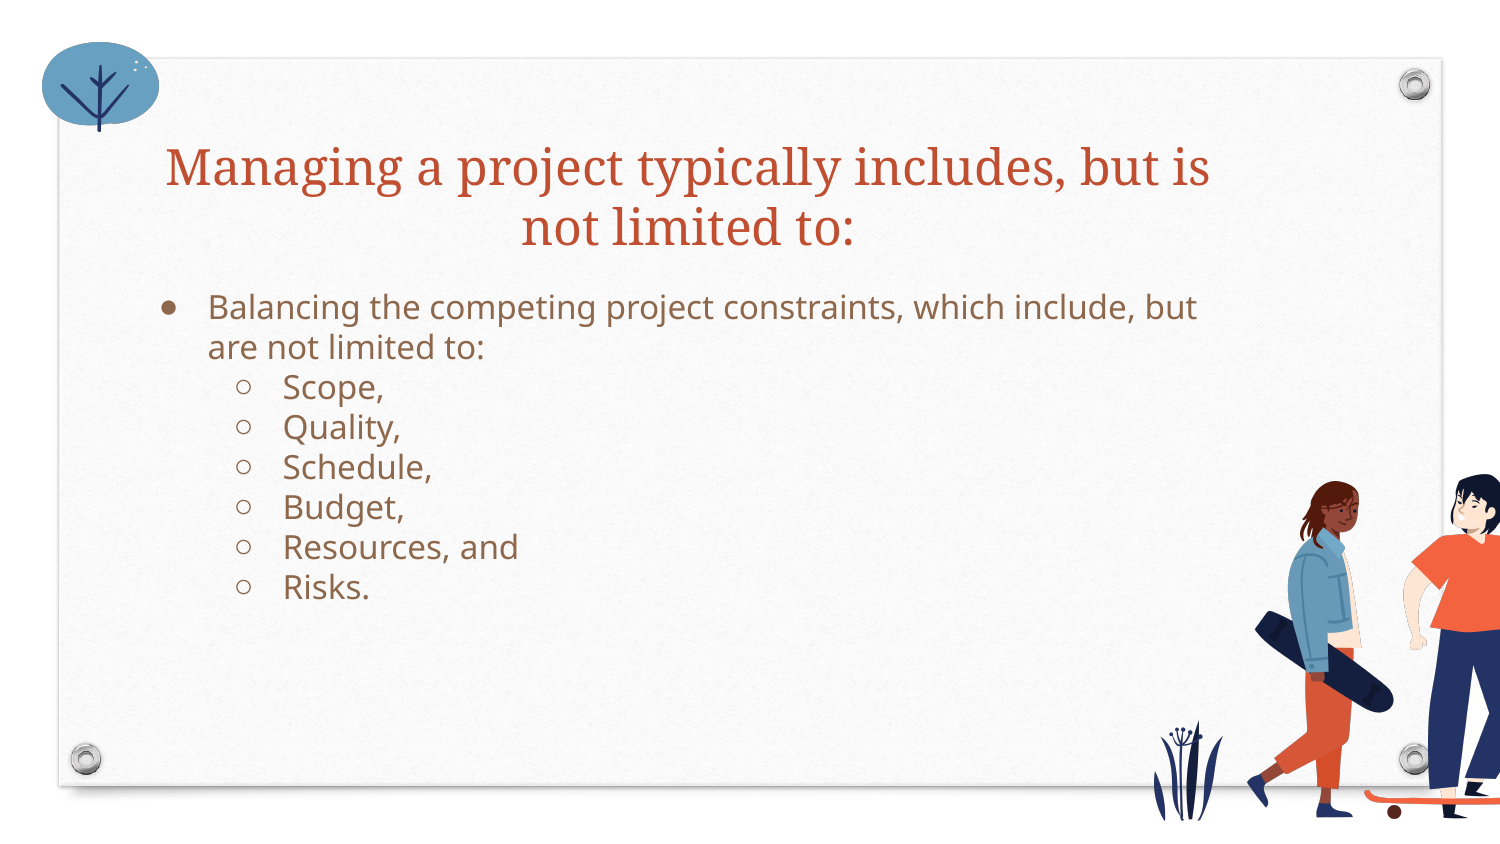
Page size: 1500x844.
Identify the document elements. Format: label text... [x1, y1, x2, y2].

list Balancing the competing project constraints, which include, but are not limited to: Scope, Quality, Schedule, Budget, Resources, and Risks. [117, 271, 1223, 514]
title Managing a project typically includes, but is not limited to: [130, 120, 1248, 221]
picture [0, 0, 1500, 844]
